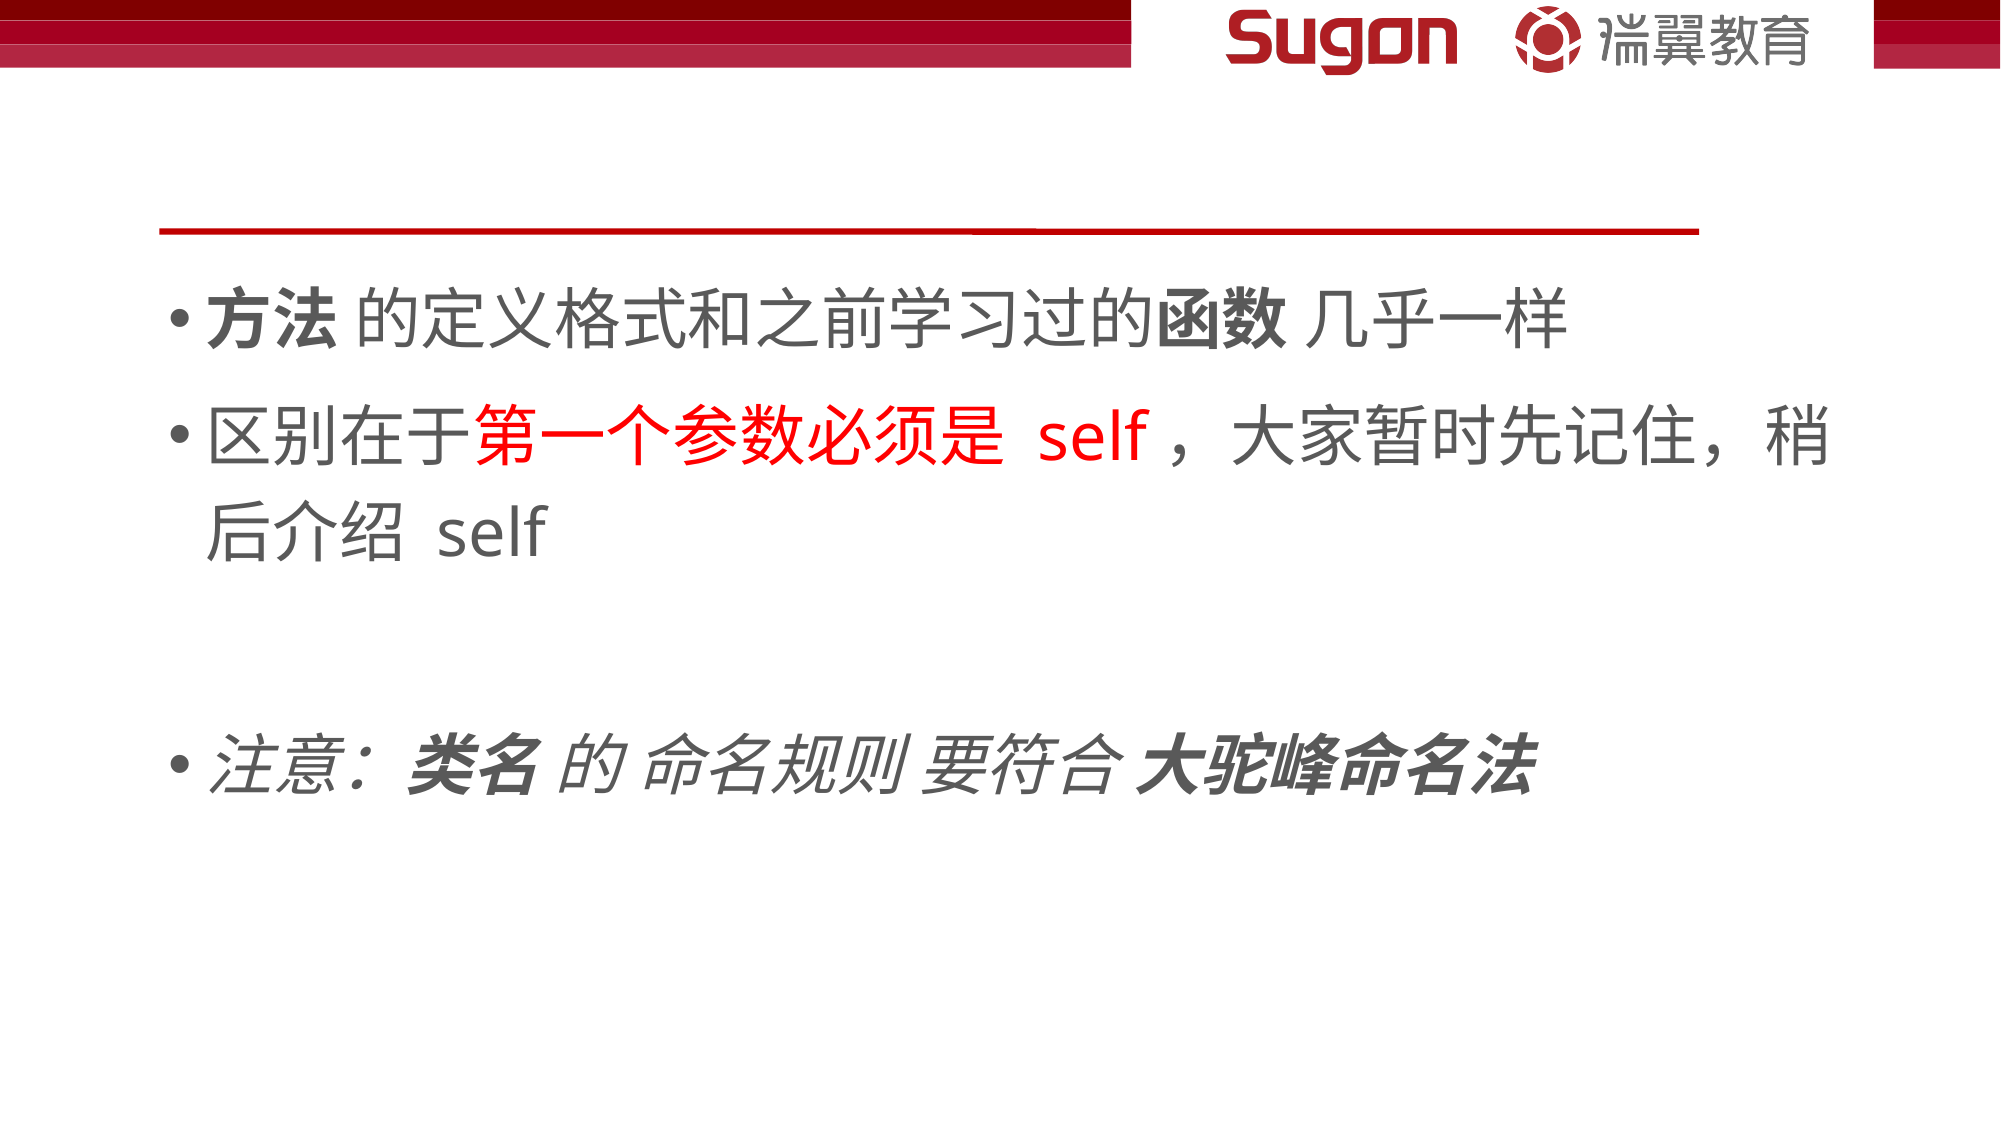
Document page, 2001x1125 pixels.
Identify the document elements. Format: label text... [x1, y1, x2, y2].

picture [1194, 0, 1484, 102]
list 方法 的定义格式和之前学习过的函数 几乎一样 区别在于第一个参数必须是 self，大家暂时先记住，稍后介绍 self 注意：类名 的 命名规则 要符合 大驼峰命名法 [153, 253, 1879, 1028]
picture [1515, 6, 1809, 73]
